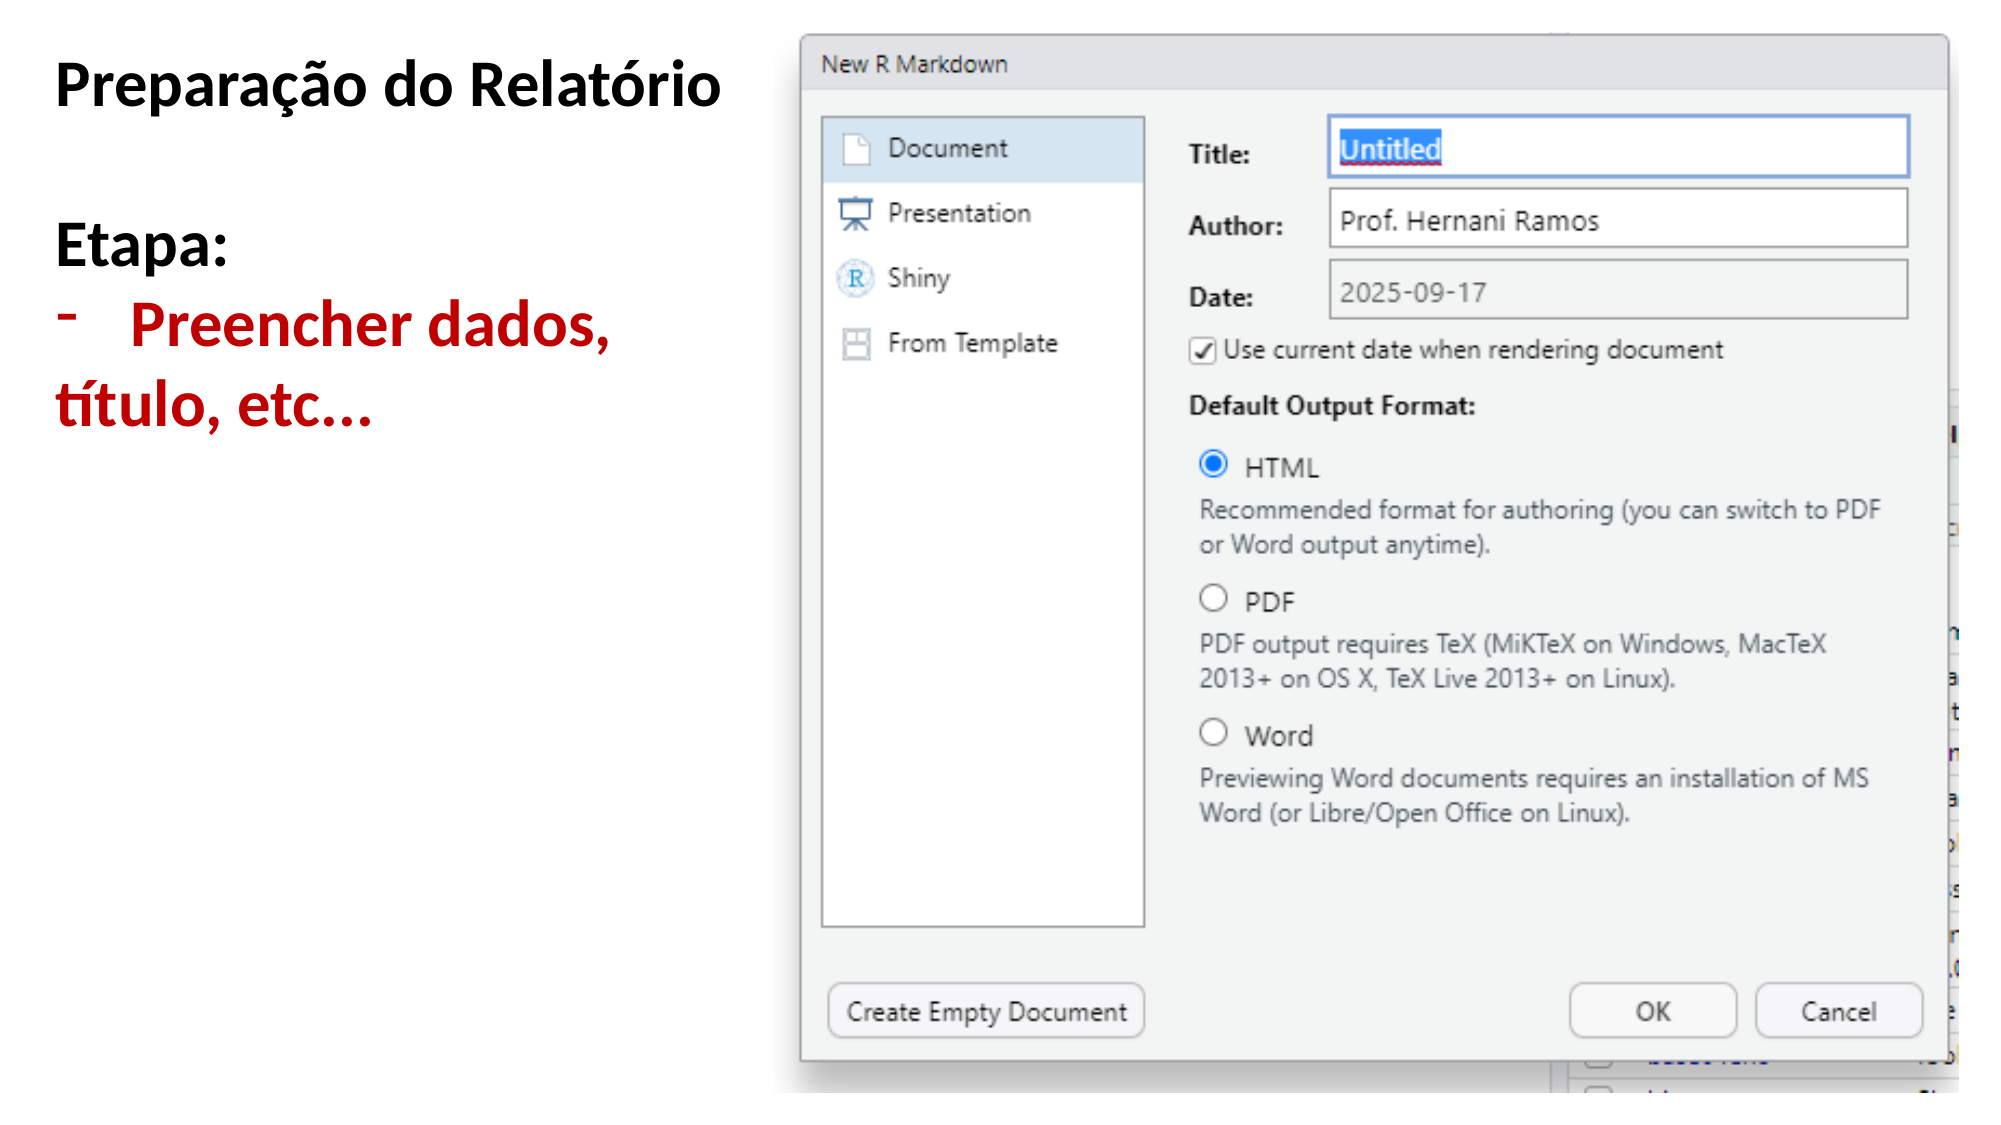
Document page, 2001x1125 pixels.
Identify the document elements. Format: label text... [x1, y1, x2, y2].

picture [774, 32, 1959, 1093]
text_box Preparação do Relatório Etapa: Preencher dados, título, etc... [41, 32, 774, 528]
